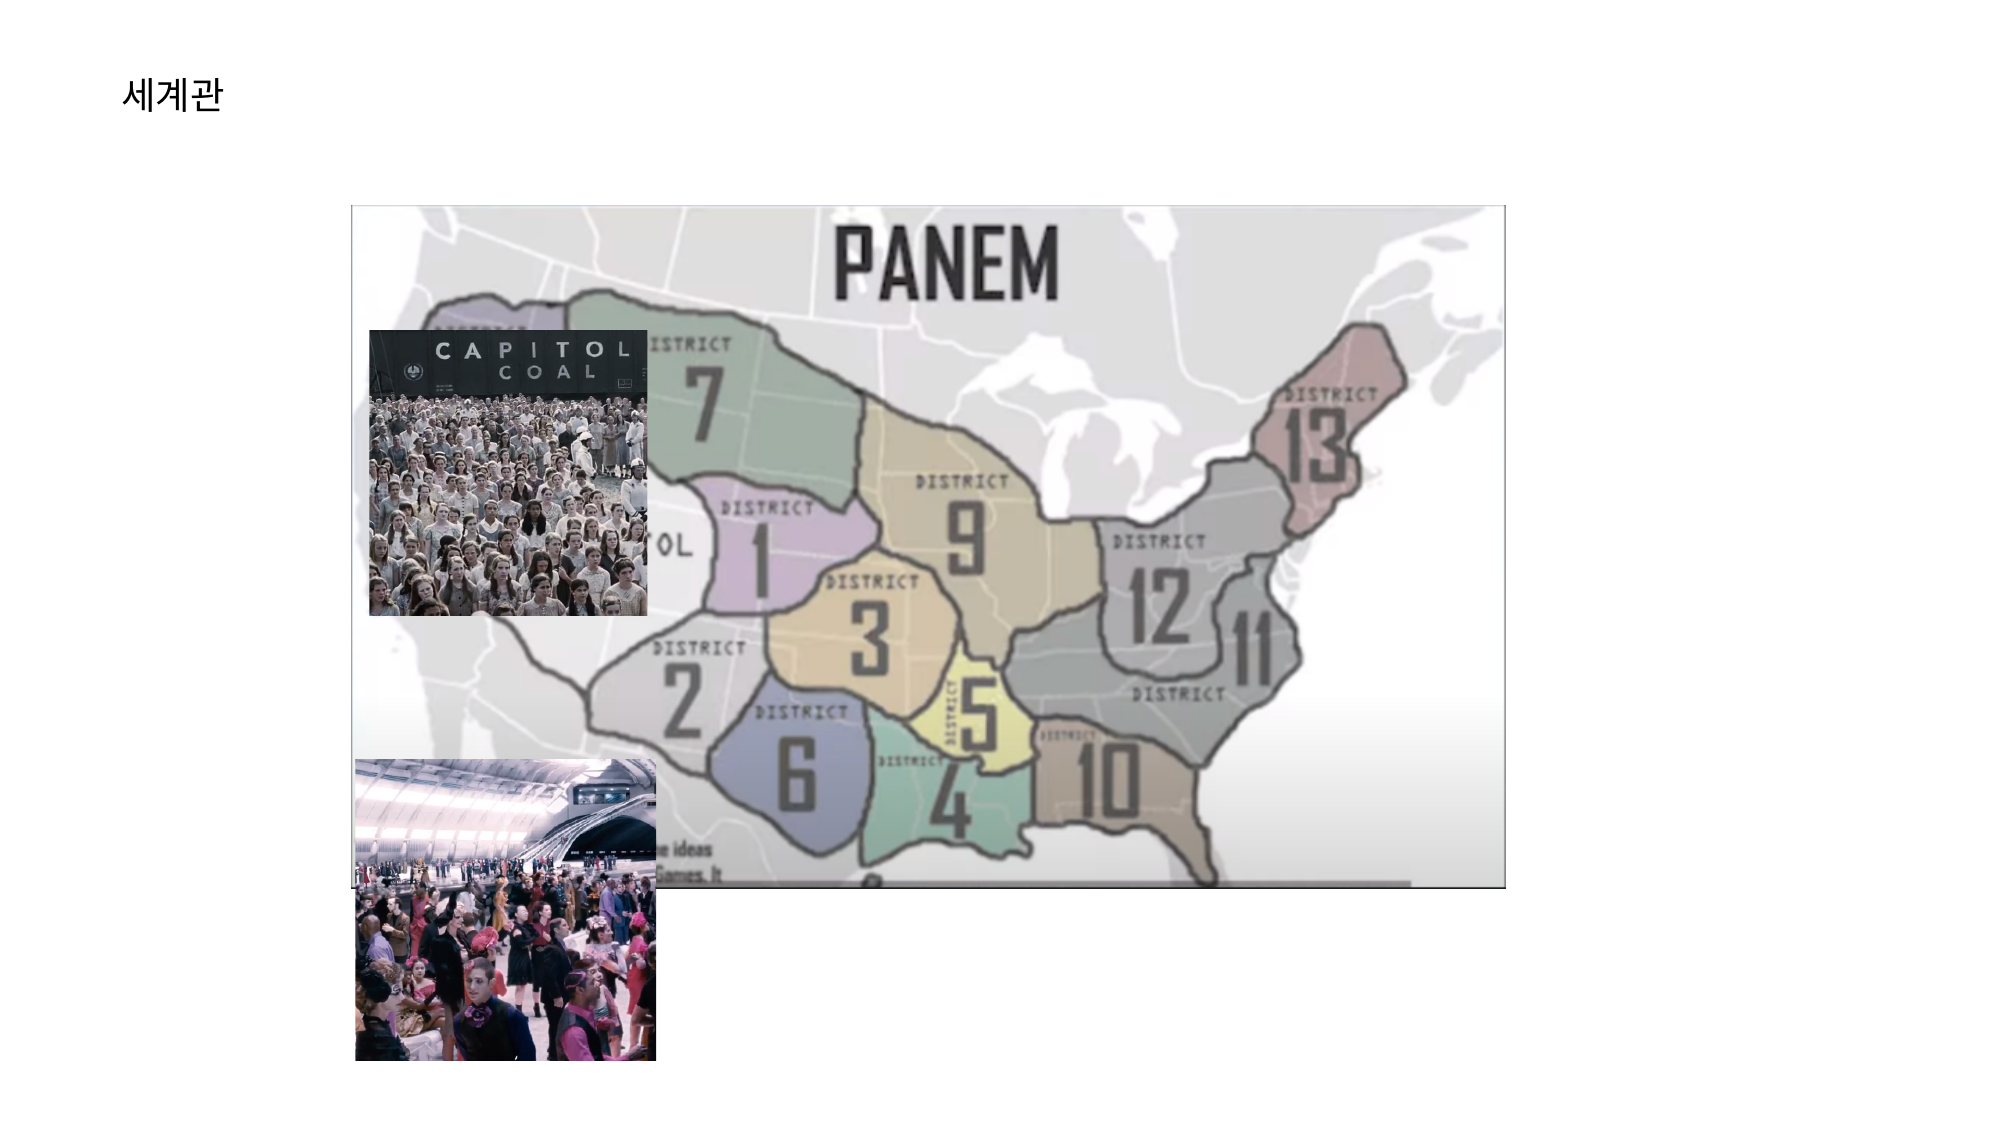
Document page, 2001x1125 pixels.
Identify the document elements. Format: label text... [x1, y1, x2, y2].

text_box 세계관 [106, 64, 1106, 125]
picture [350, 205, 1506, 1061]
